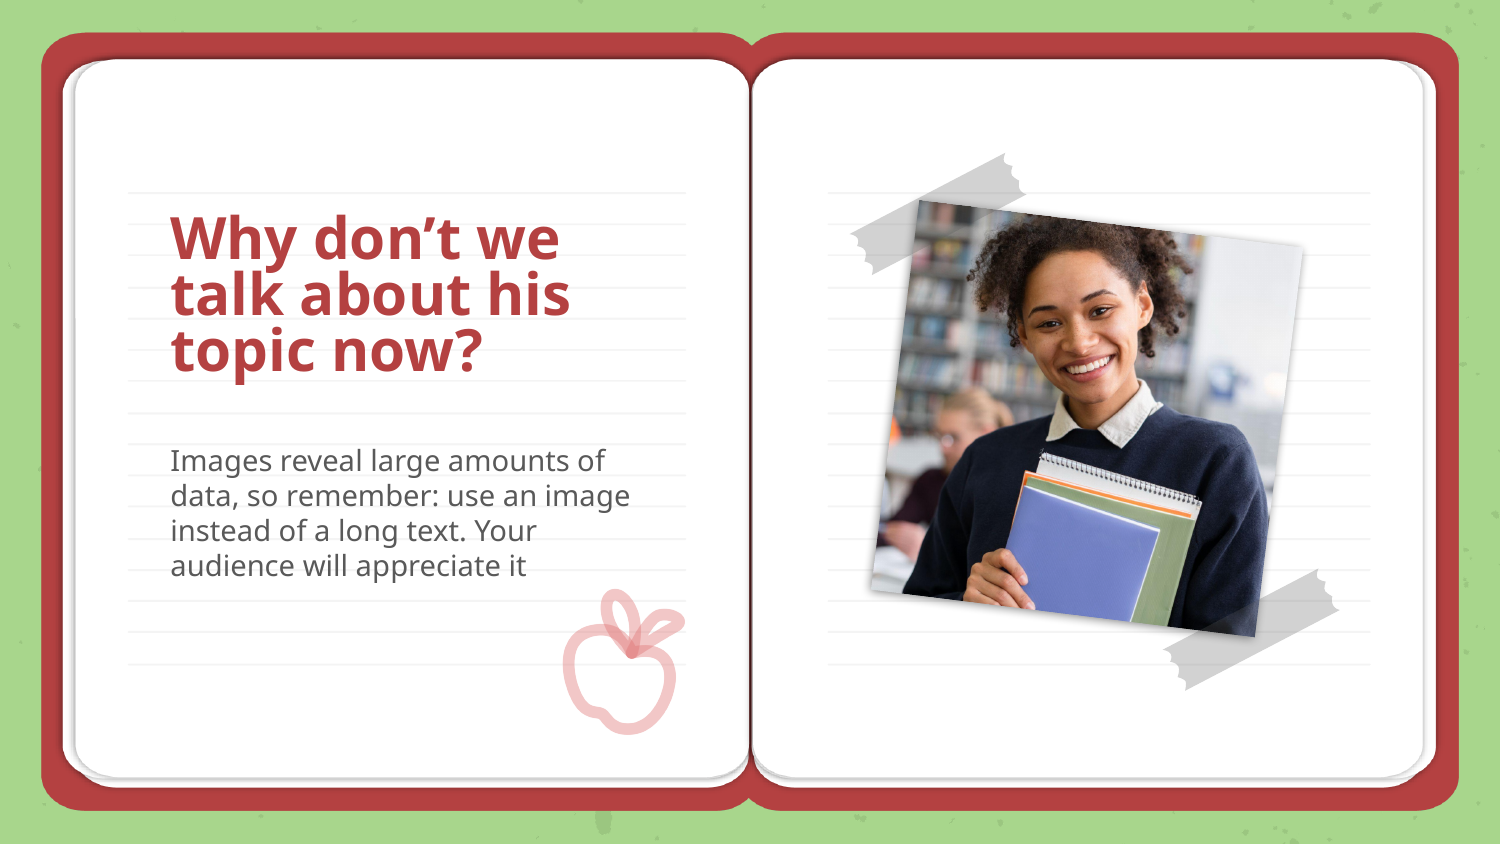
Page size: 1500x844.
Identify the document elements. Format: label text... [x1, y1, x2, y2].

list Images reveal large amounts of data, so remember: use an image instead of a long text. Your audience will appreciate it [155, 413, 685, 612]
picture [41, 32, 1459, 811]
title Why don’t we talk about his topic now? [155, 199, 608, 399]
text_box [849, 152, 1027, 276]
text_box [1162, 568, 1340, 691]
